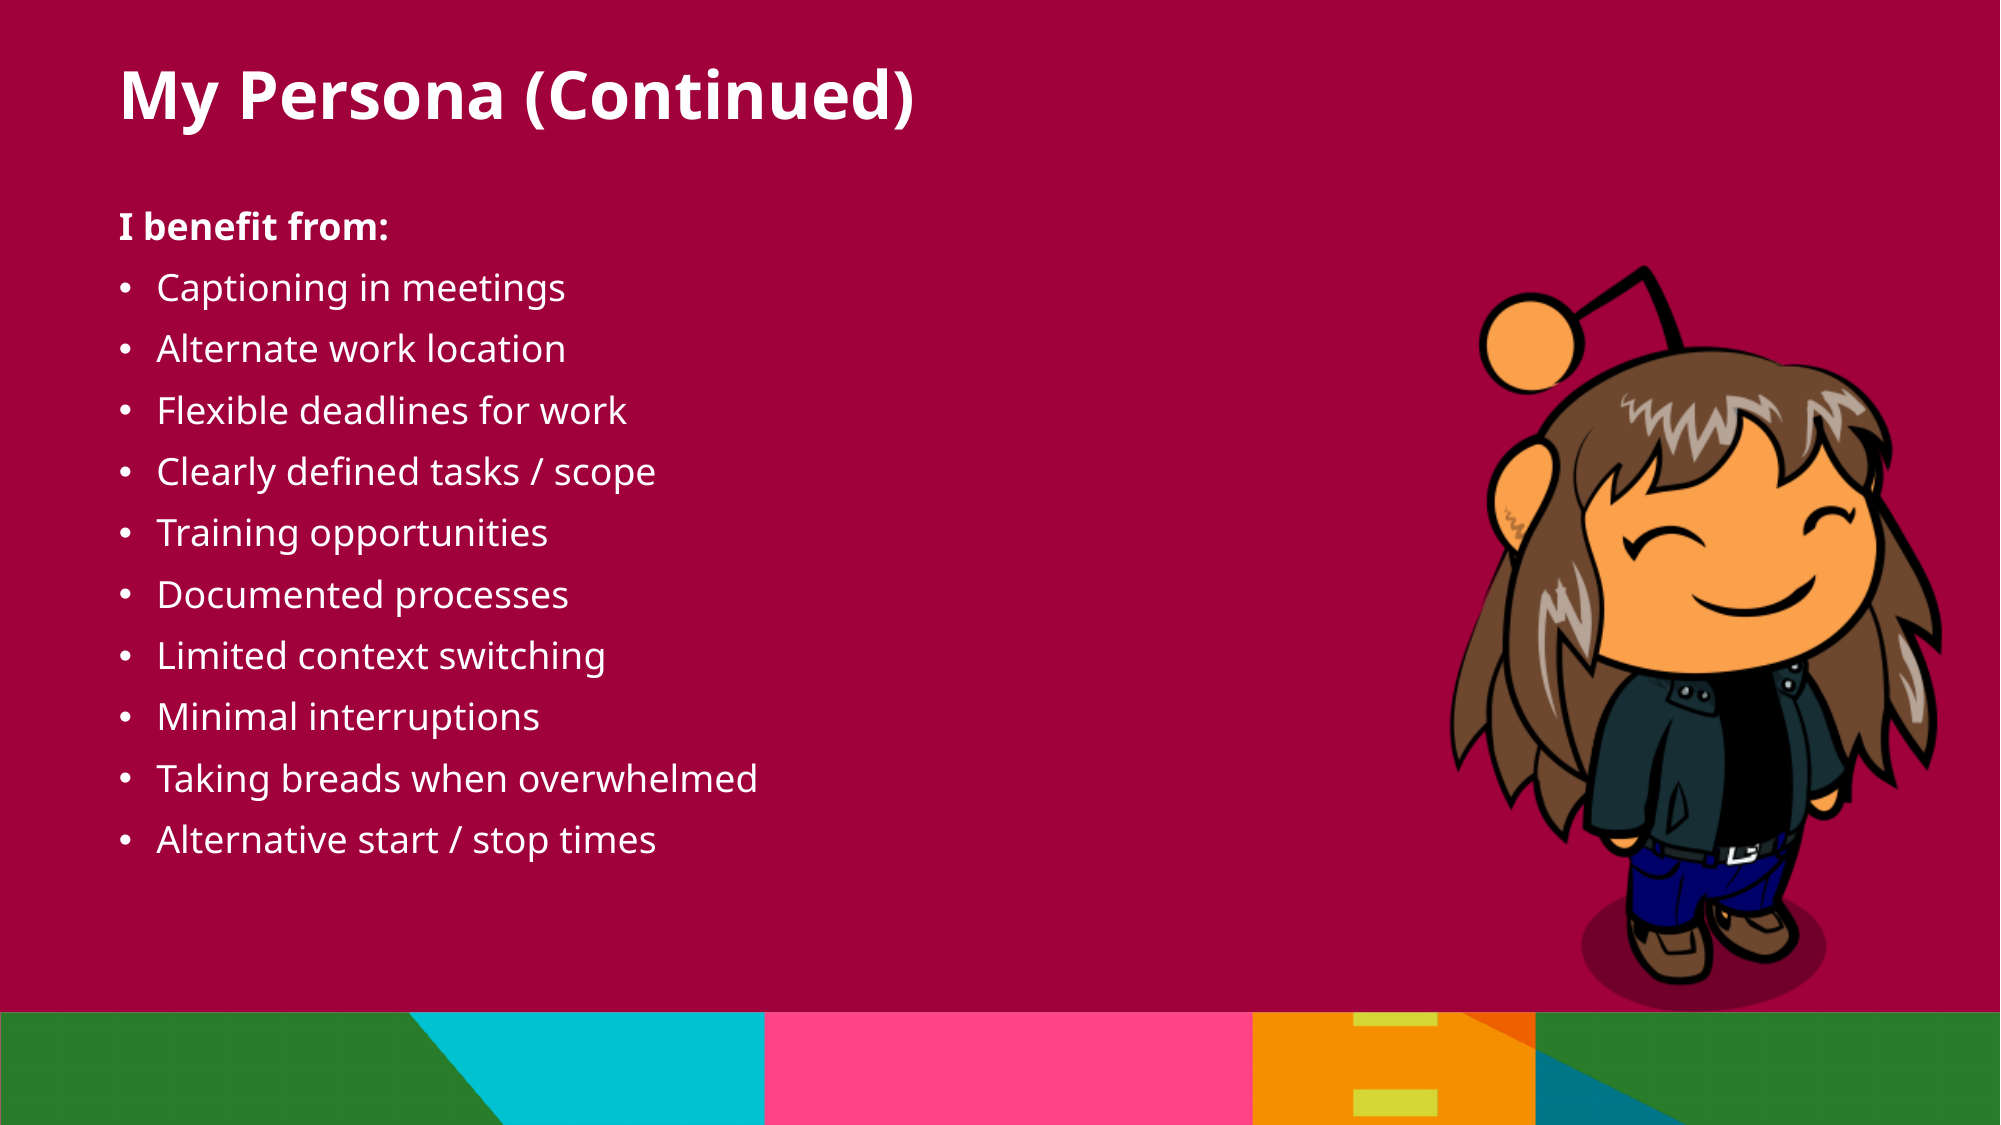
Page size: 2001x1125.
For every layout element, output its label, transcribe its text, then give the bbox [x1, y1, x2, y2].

picture [2, 265, 2000, 1125]
title My Persona (Continued) [104, 54, 1000, 140]
text_box I benefit from: Captioning in meetings Alternate work location Flexible deadlines for work Clearly defined tasks / scope Training opportunities Documented processes Limited context switching Minimal interruptions Taking breads when overwhelmed Alternative start / stop times [104, 200, 1268, 1008]
